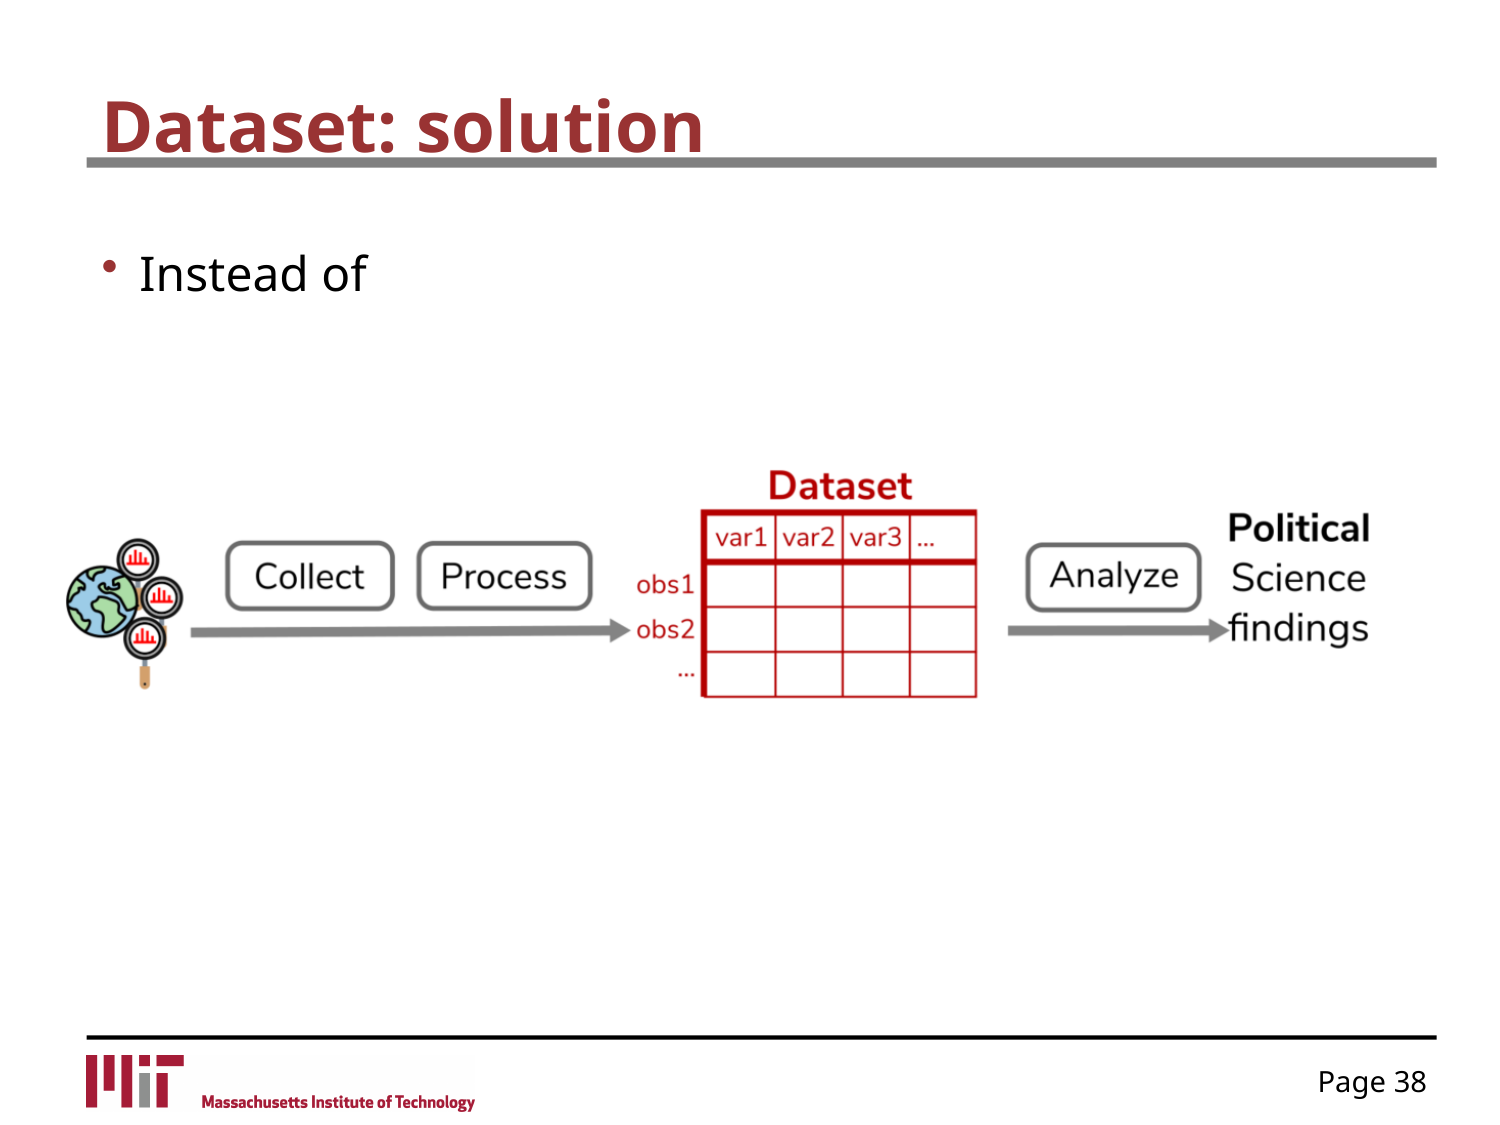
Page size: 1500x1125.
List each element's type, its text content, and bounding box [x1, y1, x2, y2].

title Dataset: solution [86, 50, 1437, 200]
list Instead of [86, 237, 1437, 1020]
picture [63, 462, 1374, 705]
slide_number Page 38 [1217, 1055, 1443, 1103]
picture [86, 1055, 475, 1112]
